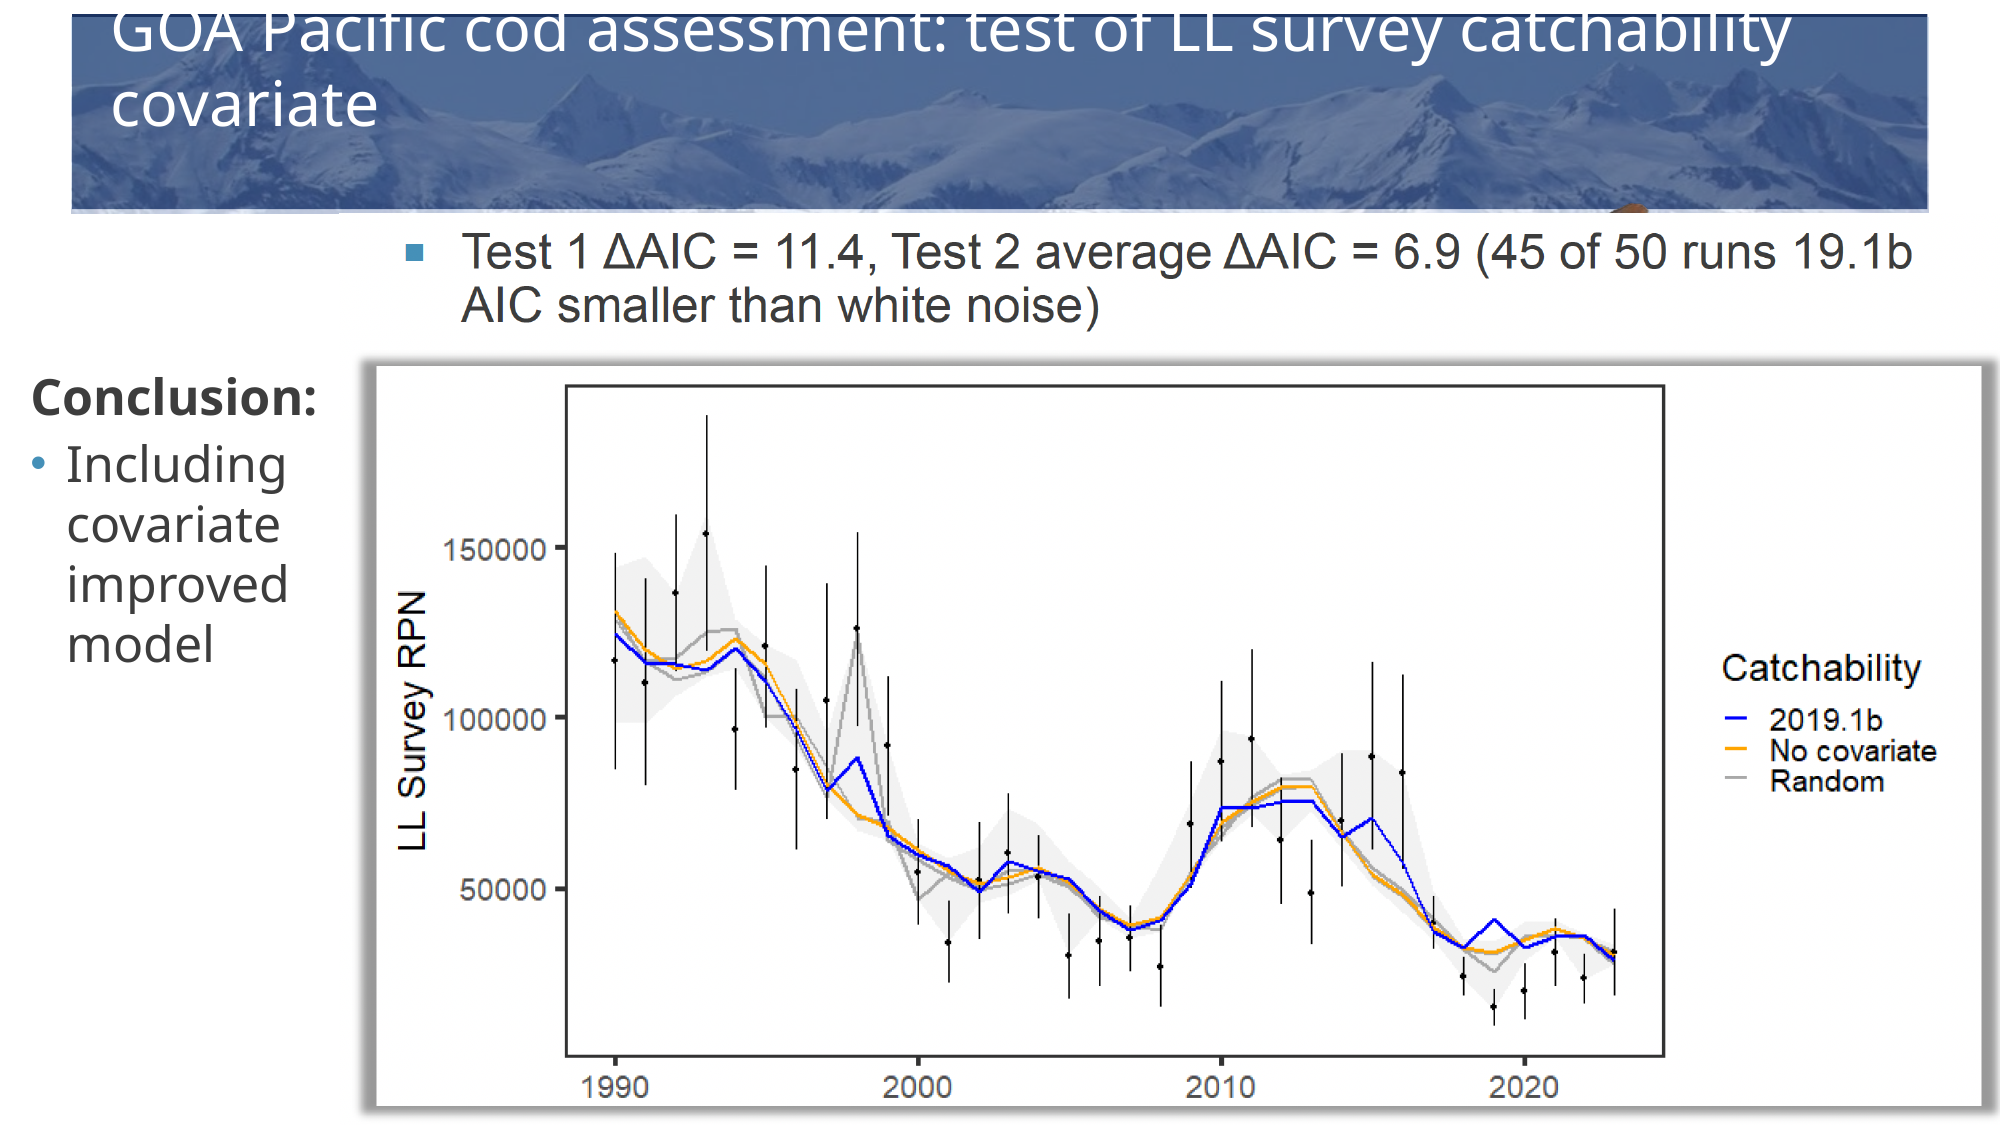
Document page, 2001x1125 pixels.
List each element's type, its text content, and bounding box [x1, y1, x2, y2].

picture [339, 193, 2000, 1125]
list Conclusion: Including covariate improved model [4, 357, 334, 962]
title GOA Pacific cod assessment: test of LL survey catchability covariate [95, 0, 1905, 147]
